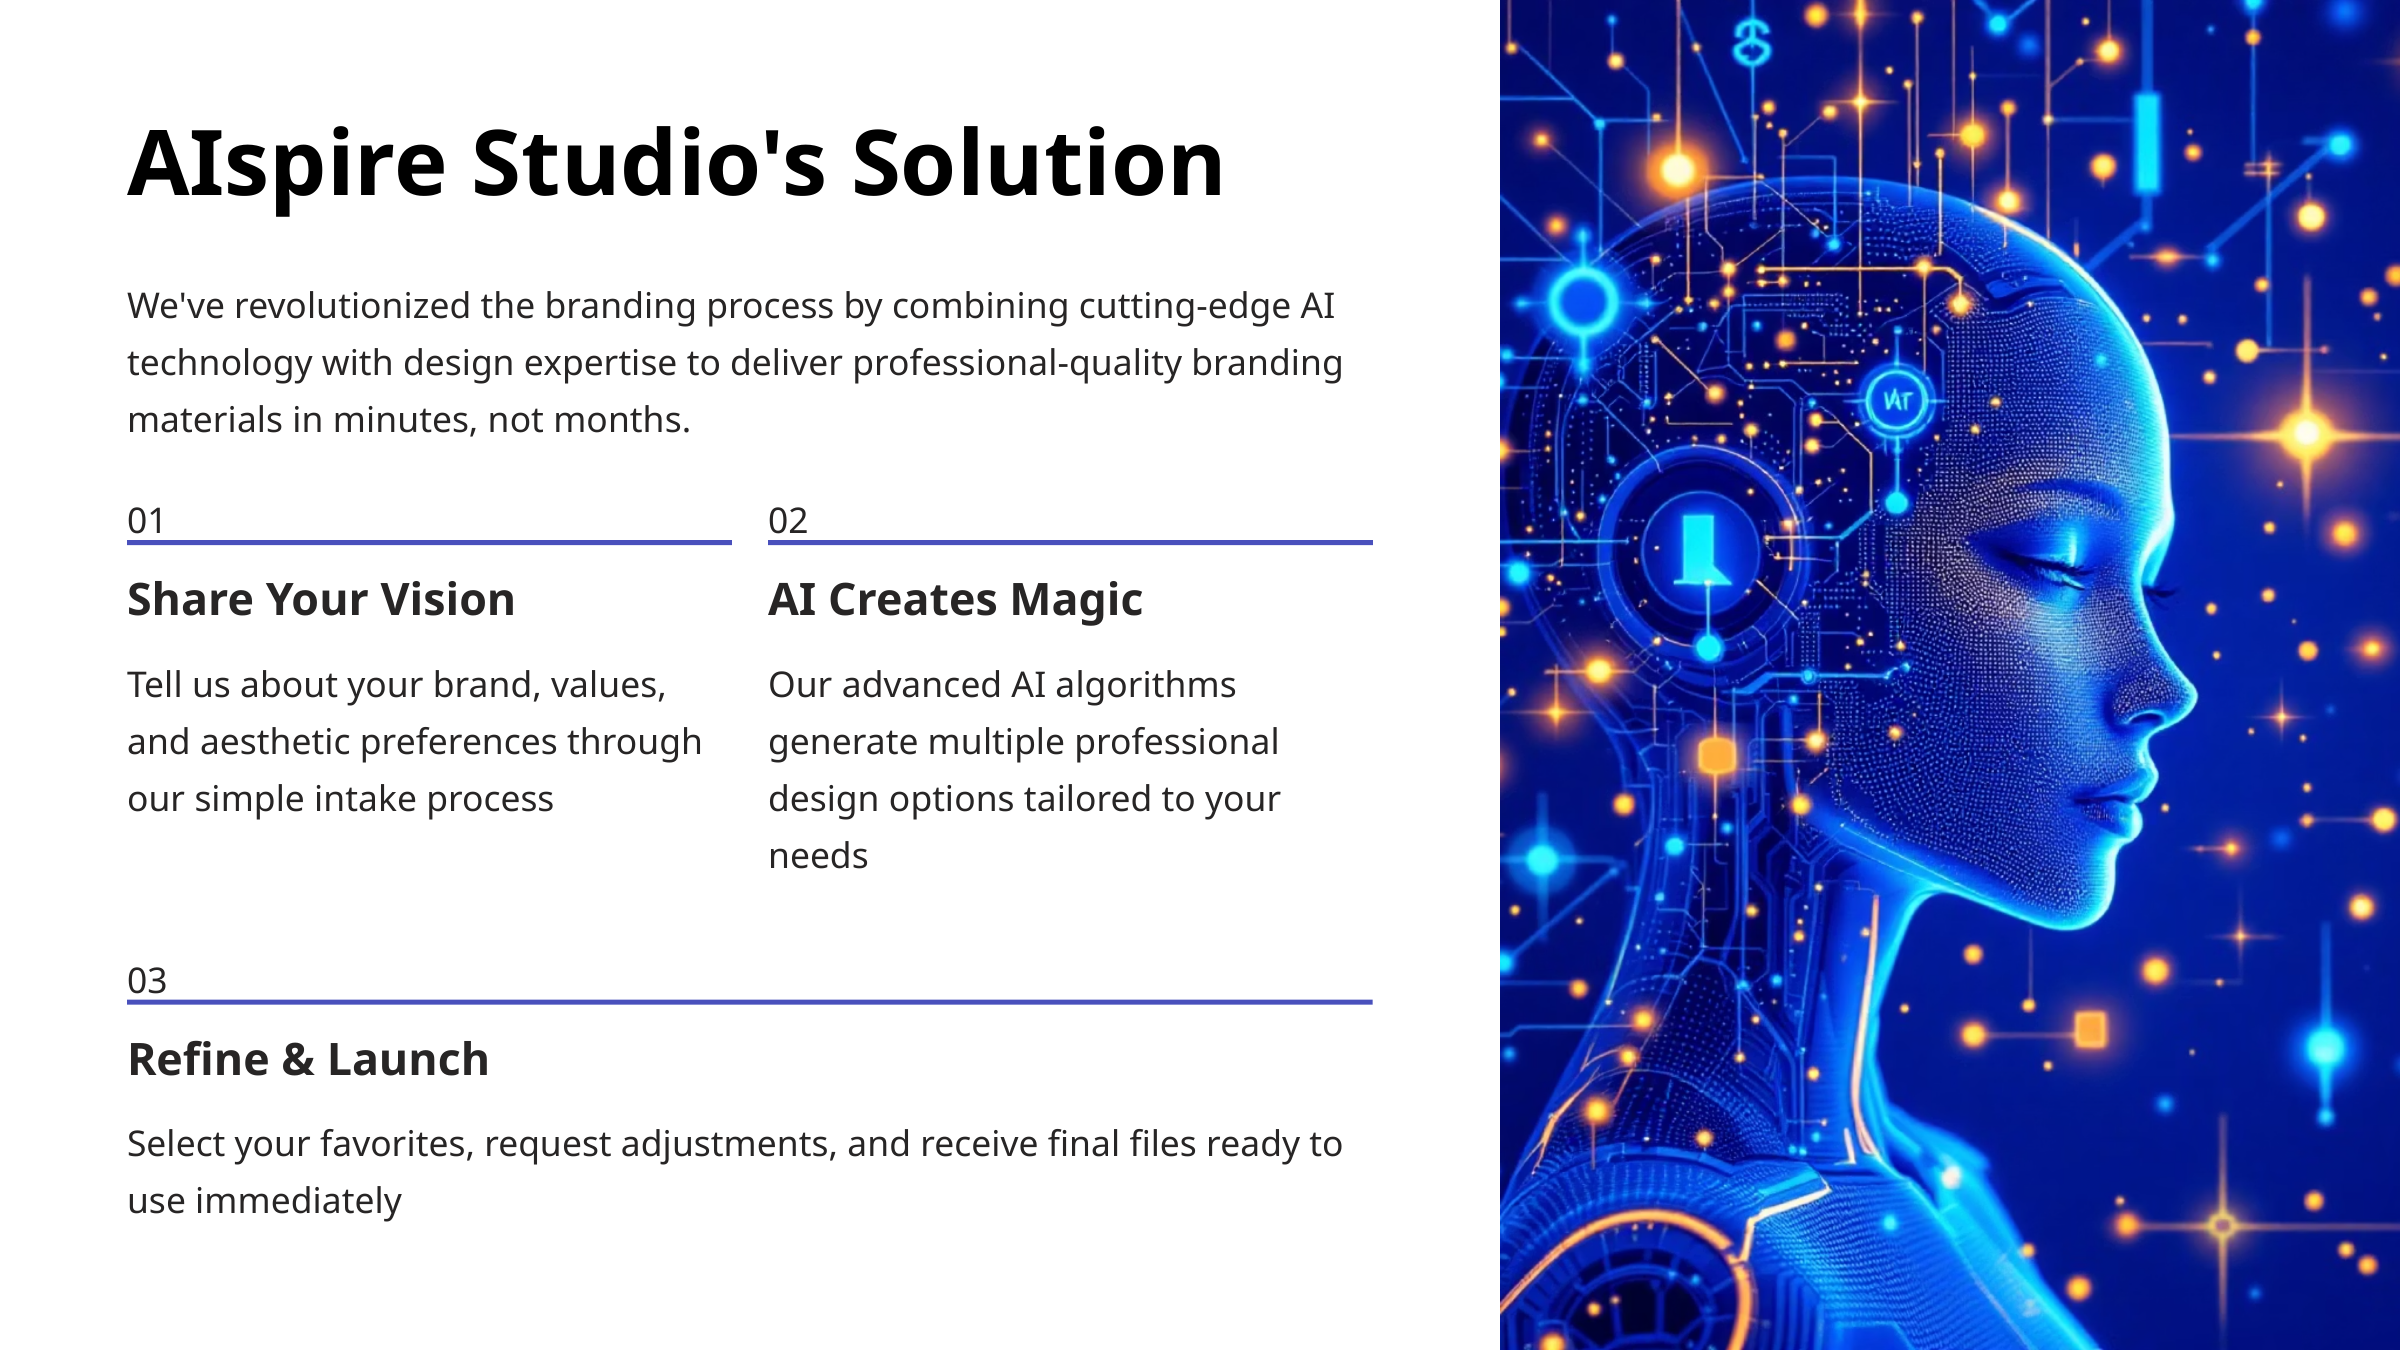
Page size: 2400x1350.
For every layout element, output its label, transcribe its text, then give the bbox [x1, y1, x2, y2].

picture [1499, 0, 2400, 1350]
text_box 03 [127, 942, 164, 989]
text_box AIspire Studio's Solution [127, 100, 1218, 214]
text_box We've revolutionized the branding process by combining cutting-edge AI technology with design expertise to deliver professional-quality branding materials in minutes, not months. [127, 268, 1373, 443]
text_box Select your favorites, request adjustments, and receive final files ready to use immediately [127, 1106, 1373, 1223]
text_box AI Creates Magic [768, 568, 1223, 625]
text_box 02 [768, 483, 805, 529]
text_box Our advanced AI algorithms generate multiple professional design options tailored to your needs [768, 646, 1373, 880]
text_box 01 [127, 483, 164, 529]
text_box [127, 540, 732, 546]
text_box [127, 999, 1373, 1005]
text_box Tell us about your brand, values, and aesthetic preferences through our simple intake process [127, 646, 732, 822]
text_box Refine & Launch [127, 1027, 582, 1085]
text_box [768, 540, 1373, 546]
text_box Share Your Vision [127, 568, 582, 625]
